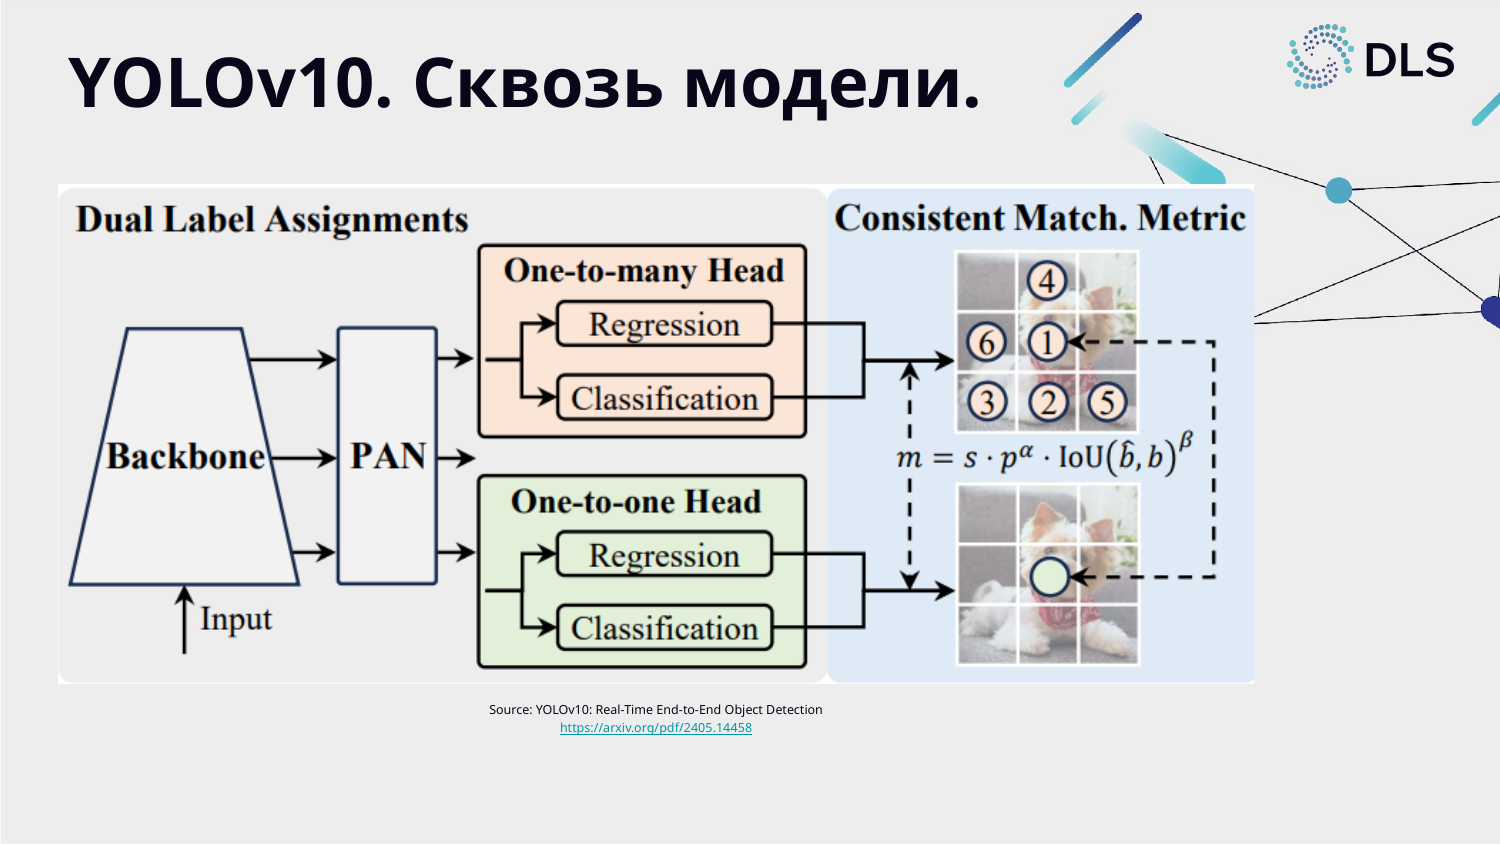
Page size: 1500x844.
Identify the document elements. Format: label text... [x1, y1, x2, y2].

text_box Source: YOLOv10: Real-Time End-to-End Object Detection https://arxiv.org/pdf/2405.14458 [119, 692, 1193, 753]
title YOLOv10. Сквозь модели. [57, 24, 1005, 147]
picture [0, 0, 1500, 844]
